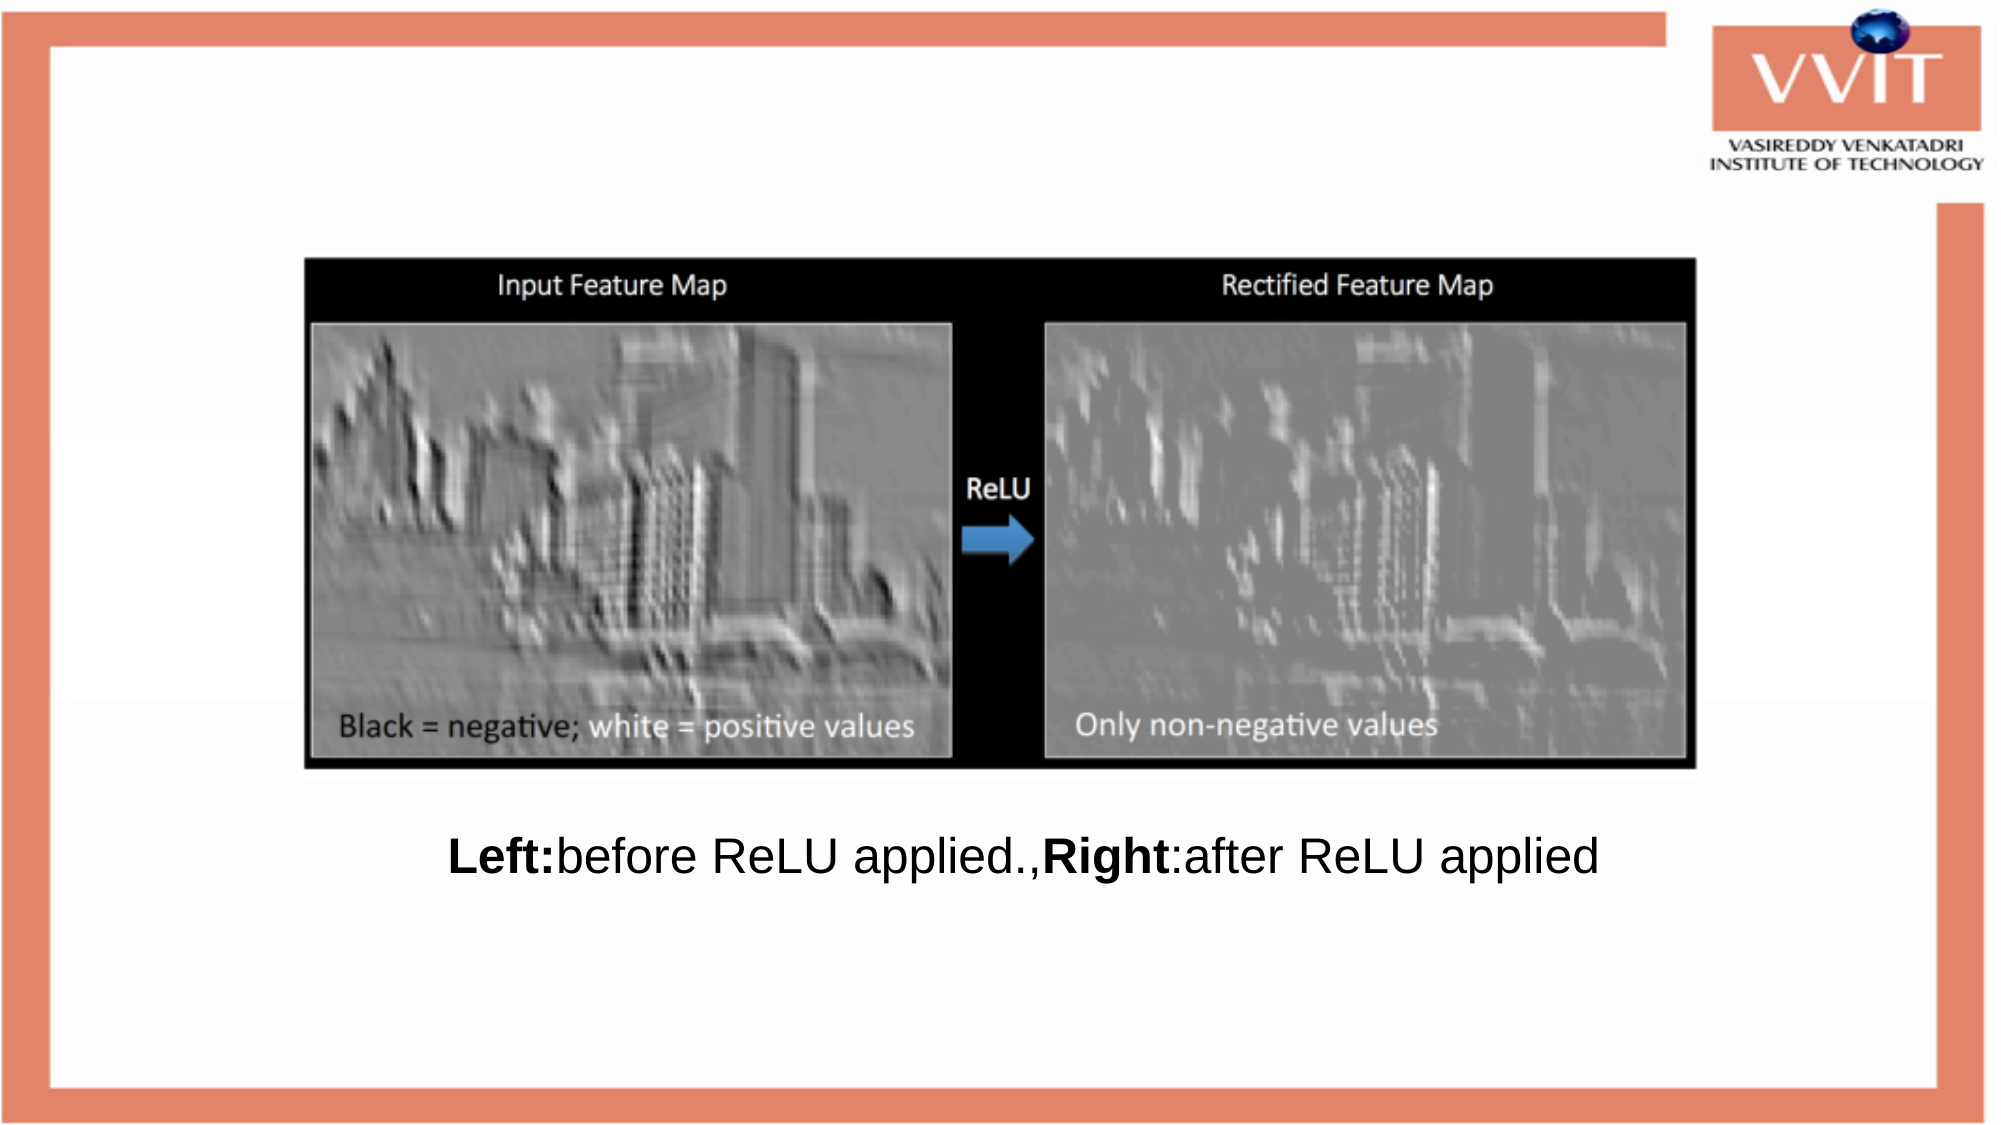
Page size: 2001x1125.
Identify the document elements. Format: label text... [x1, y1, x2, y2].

picture [0, 0, 2001, 1125]
text_box Left:before ReLU applied.,Right:after ReLU applied [432, 815, 1653, 891]
